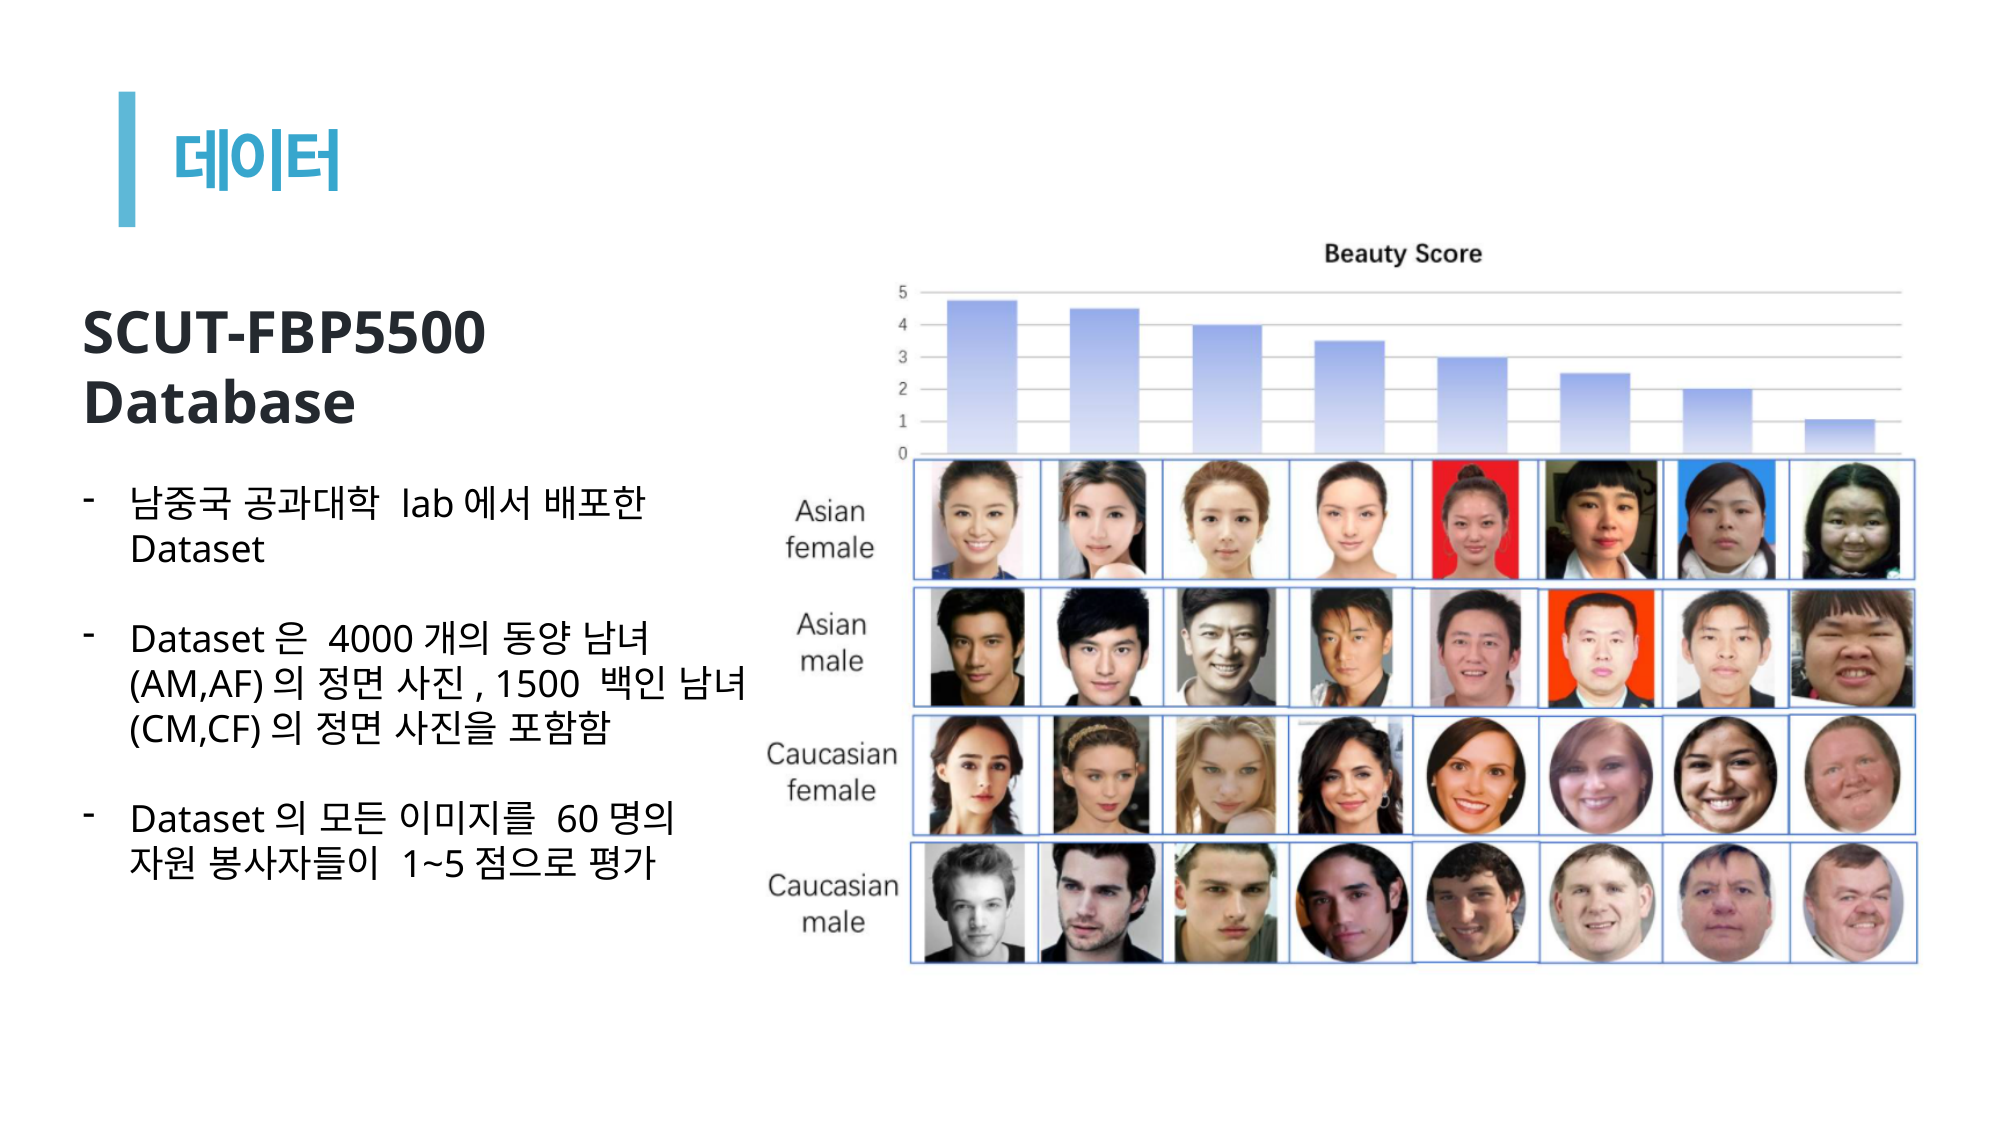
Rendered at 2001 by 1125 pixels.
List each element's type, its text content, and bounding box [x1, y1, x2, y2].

text_box SCUT-FBP5500 Database 남중국 공과대학 lab에서 배포한 Dataset Dataset은 4000개의 동양 남녀(AM,AF)의 정면 사진, 1500 백인 남녀(CM,CF)의 정면 사진을 포함함 Dataset의 모든 이미지를 60명의 자원 봉사자들이 1~5점으로 평가 [67, 287, 719, 893]
picture [719, 207, 1966, 993]
text_box 데이터 [157, 111, 742, 207]
